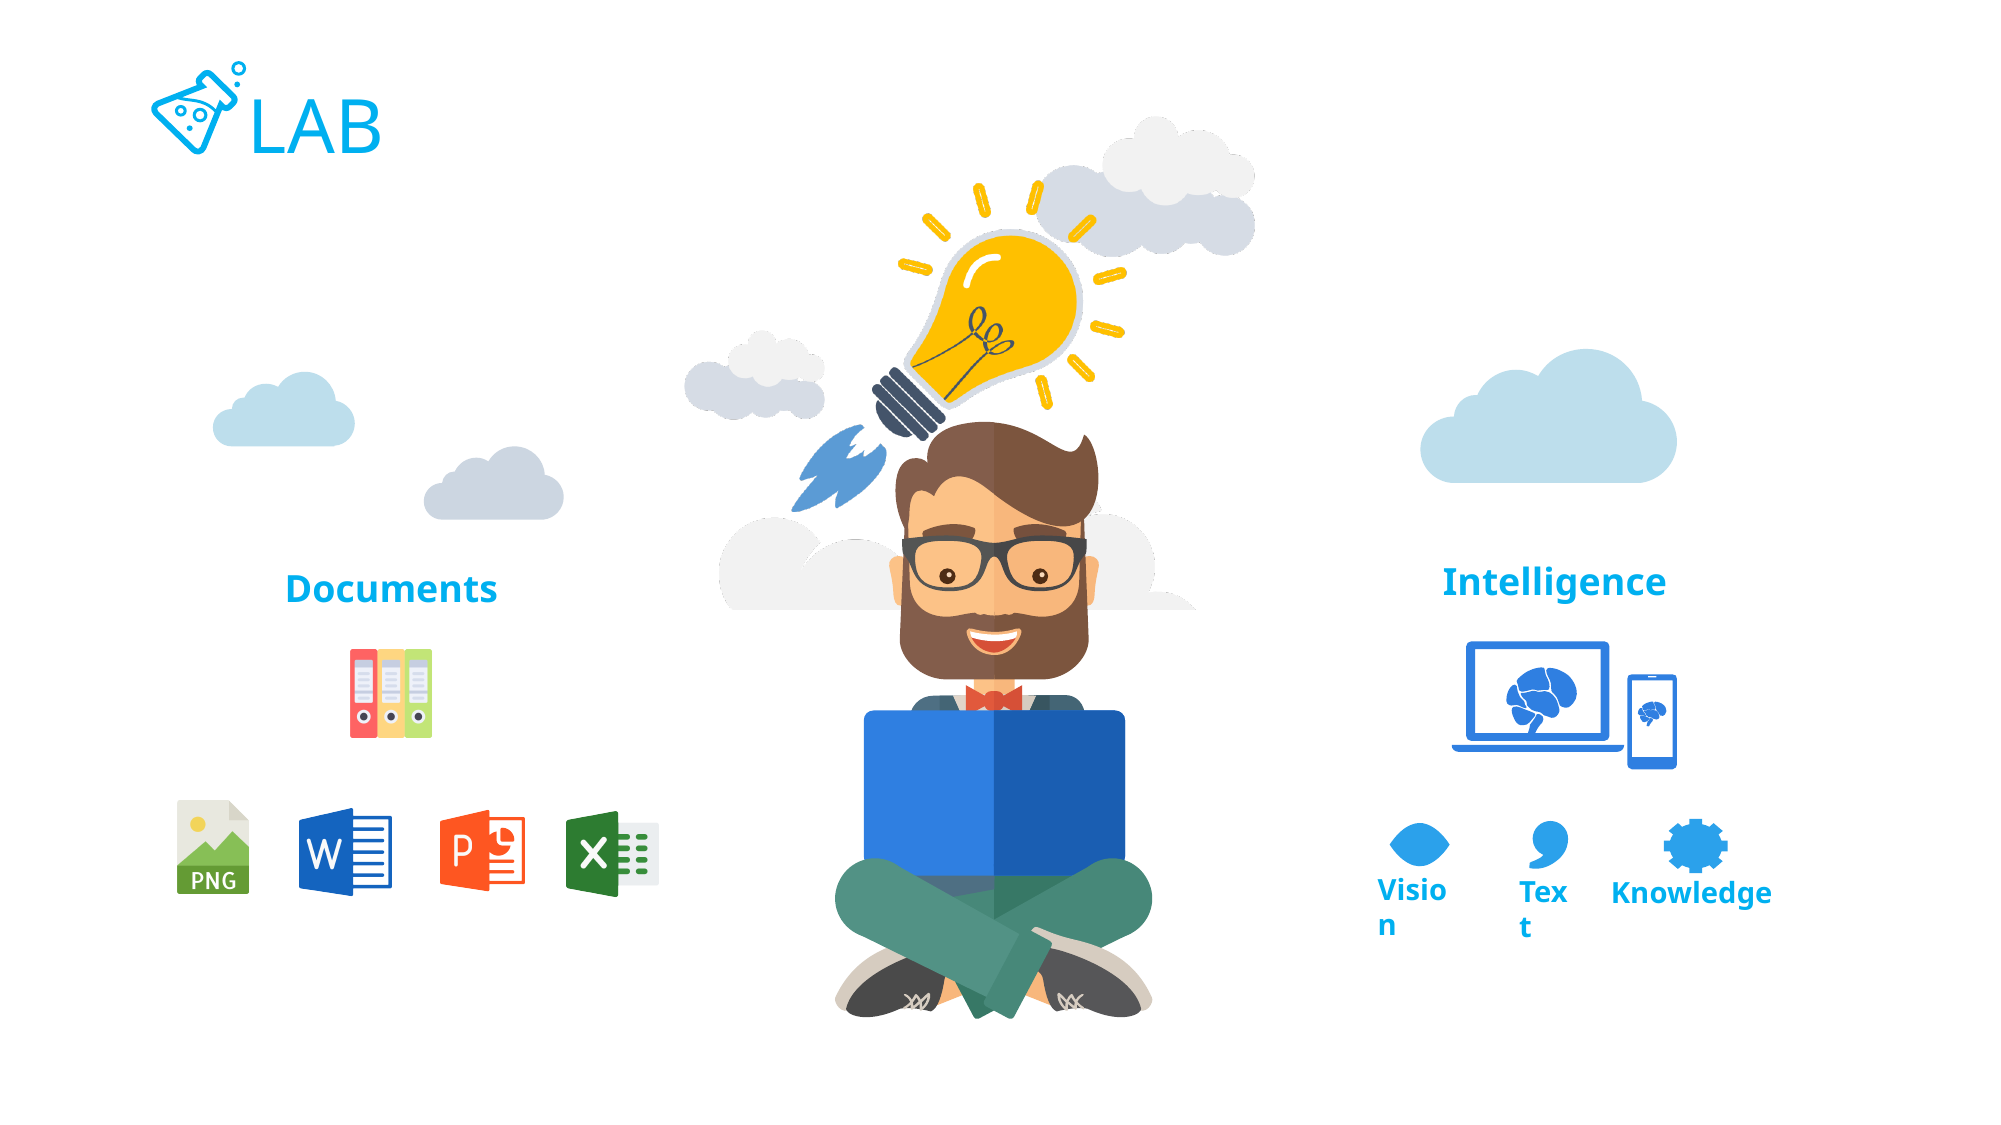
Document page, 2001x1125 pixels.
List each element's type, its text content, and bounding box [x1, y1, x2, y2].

text_box [1529, 820, 1569, 866]
picture [347, 649, 435, 738]
picture [440, 808, 525, 893]
text_box [1663, 818, 1728, 866]
text_box [212, 371, 355, 447]
text_box Knowledge [1595, 866, 1796, 917]
list LAB [185, 72, 446, 187]
text_box [423, 446, 564, 520]
picture [684, 116, 1255, 610]
text_box Intelligence [1425, 550, 1683, 611]
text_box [829, 421, 1158, 1025]
picture [166, 800, 260, 894]
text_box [151, 61, 247, 155]
text_box [1389, 822, 1450, 863]
text_box Documents [269, 557, 530, 618]
text_box Text [1504, 866, 1595, 952]
text_box [1420, 348, 1677, 483]
picture [566, 808, 659, 900]
text_box Vision [1362, 863, 1479, 949]
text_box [1451, 641, 1677, 770]
picture [299, 806, 392, 898]
